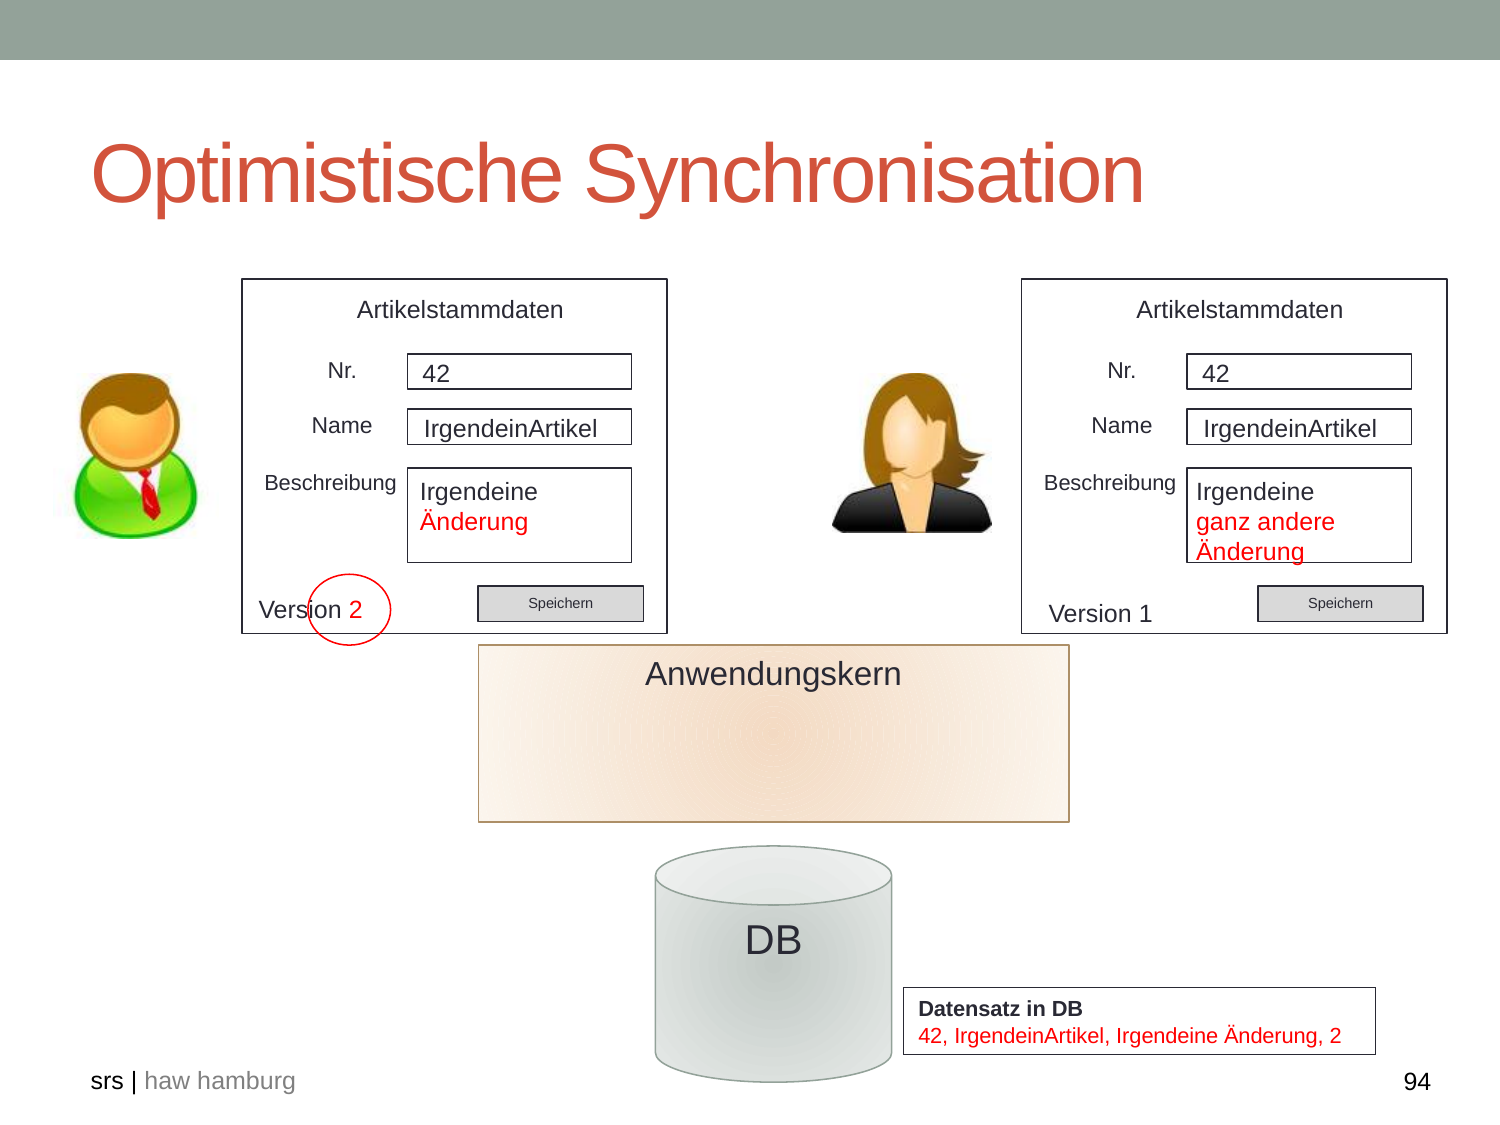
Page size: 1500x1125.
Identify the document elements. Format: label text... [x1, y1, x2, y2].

title Optimistische Synchronisation [75, 87, 1425, 250]
text_box [466, 353, 632, 390]
text_box Beschreibung [1027, 463, 1193, 500]
text_box Irgendeine ganz andere Änderung [1181, 468, 1358, 573]
picture [52, 373, 219, 540]
text_box 42 [407, 349, 466, 395]
text_box IrgendeinArtikel [409, 404, 613, 450]
text_box Anwendungskern [478, 644, 1070, 823]
text_box [242, 278, 668, 634]
text_box DB [654, 845, 893, 1083]
text_box Version 2 [243, 586, 317, 631]
text_box Nr. [265, 351, 407, 388]
text_box 42 [1187, 349, 1246, 395]
text_box [1193, 467, 1412, 563]
text_box [1246, 353, 1412, 390]
text_box Nr. [1045, 351, 1187, 388]
text_box Artikelstammdaten [1057, 290, 1424, 327]
text_box [307, 574, 391, 646]
picture [832, 373, 992, 533]
text_box Version 1 [1033, 590, 1168, 635]
text_box Name [265, 406, 409, 443]
text_box IrgendeinArtikel [1188, 404, 1393, 450]
text_box Artikelstammdaten [277, 290, 644, 327]
text_box [1021, 278, 1447, 634]
text_box Name [1045, 406, 1188, 443]
text_box Datensatz in DB 42, IrgendeinArtikel, Irgendeine Änderung, 2 [903, 987, 1376, 1055]
text_box [613, 408, 632, 445]
text_box [407, 467, 632, 563]
text_box Beschreibung [247, 463, 414, 500]
text_box Speichern [478, 586, 644, 622]
text_box [1393, 408, 1412, 445]
text_box Speichern [1257, 586, 1424, 622]
text_box Irgendeine Änderung [404, 467, 554, 543]
